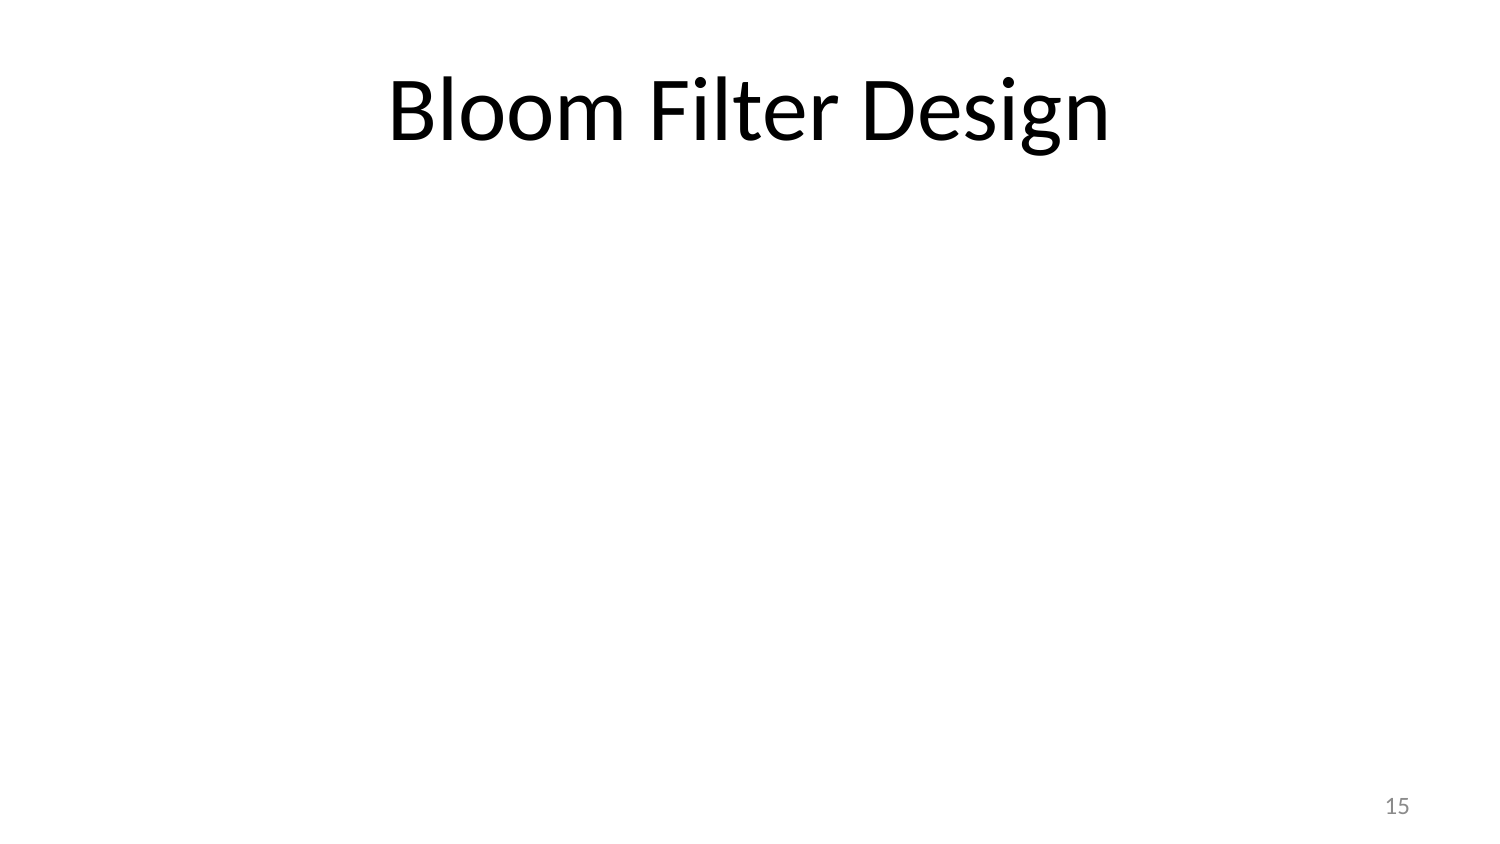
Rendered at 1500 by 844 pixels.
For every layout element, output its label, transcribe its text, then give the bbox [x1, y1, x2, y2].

slide_number 14 [1074, 782, 1425, 827]
title Bloom Filter Design [75, 33, 1425, 175]
